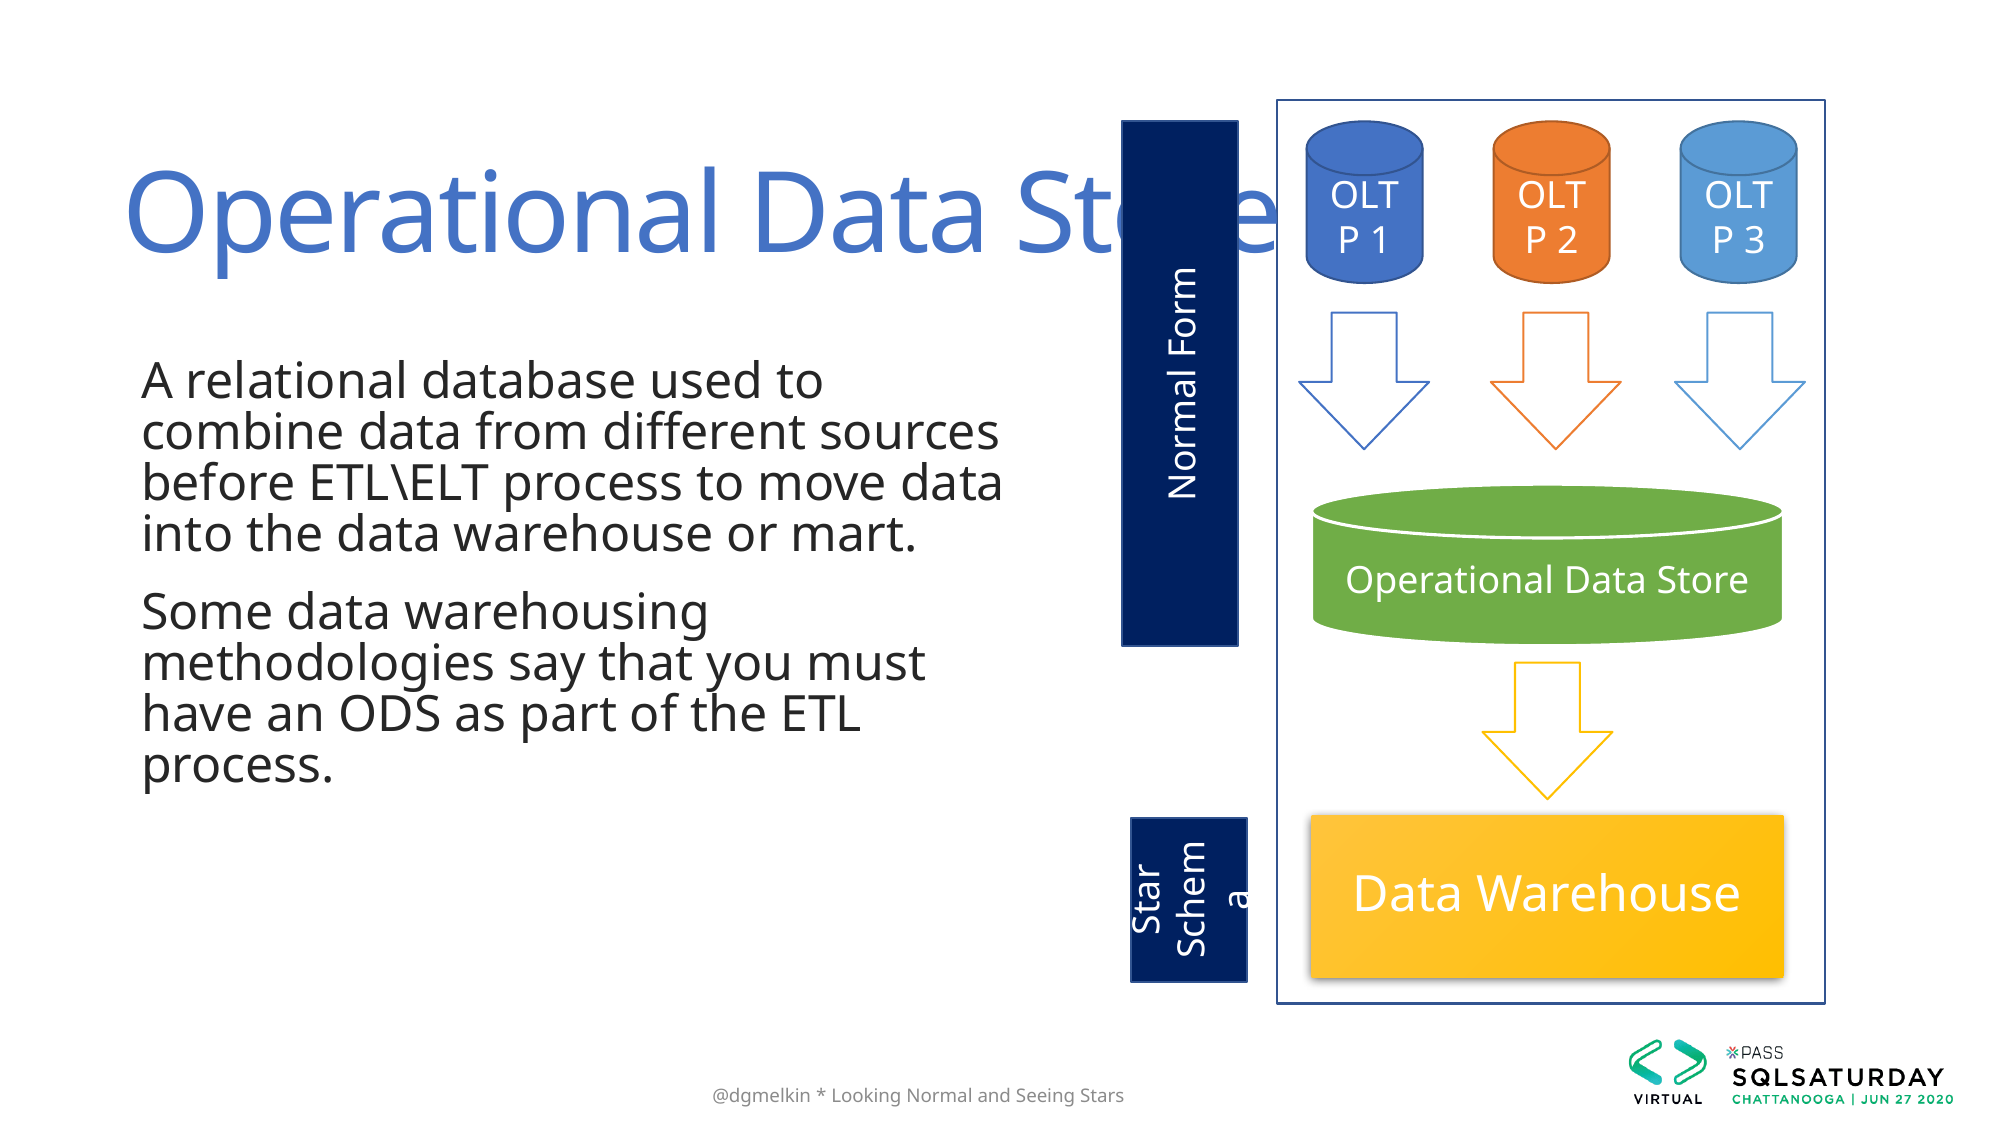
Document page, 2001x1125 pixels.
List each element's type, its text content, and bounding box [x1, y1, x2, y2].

text_box [1276, 354, 1826, 1005]
text_box Normal Form [1121, 120, 1239, 647]
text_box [1306, 121, 1797, 284]
text_box [1674, 311, 1806, 451]
text_box Star Schema [1130, 817, 1248, 983]
text_box [1481, 661, 1614, 801]
text_box [1298, 311, 1431, 451]
text_box [1489, 311, 1622, 451]
list A relational database used to combine data from different sources before ETL\ELT process to move data into the data warehouse or mart. Some data warehousing methodologies say that you must have an ODS as part of the ETL process. [111, 350, 1057, 991]
title Operational Data Store [107, 81, 1875, 354]
picture [1594, 1024, 2001, 1125]
text_box Operational Data Store [1310, 482, 1785, 648]
list Data Warehouse [1311, 815, 1784, 978]
